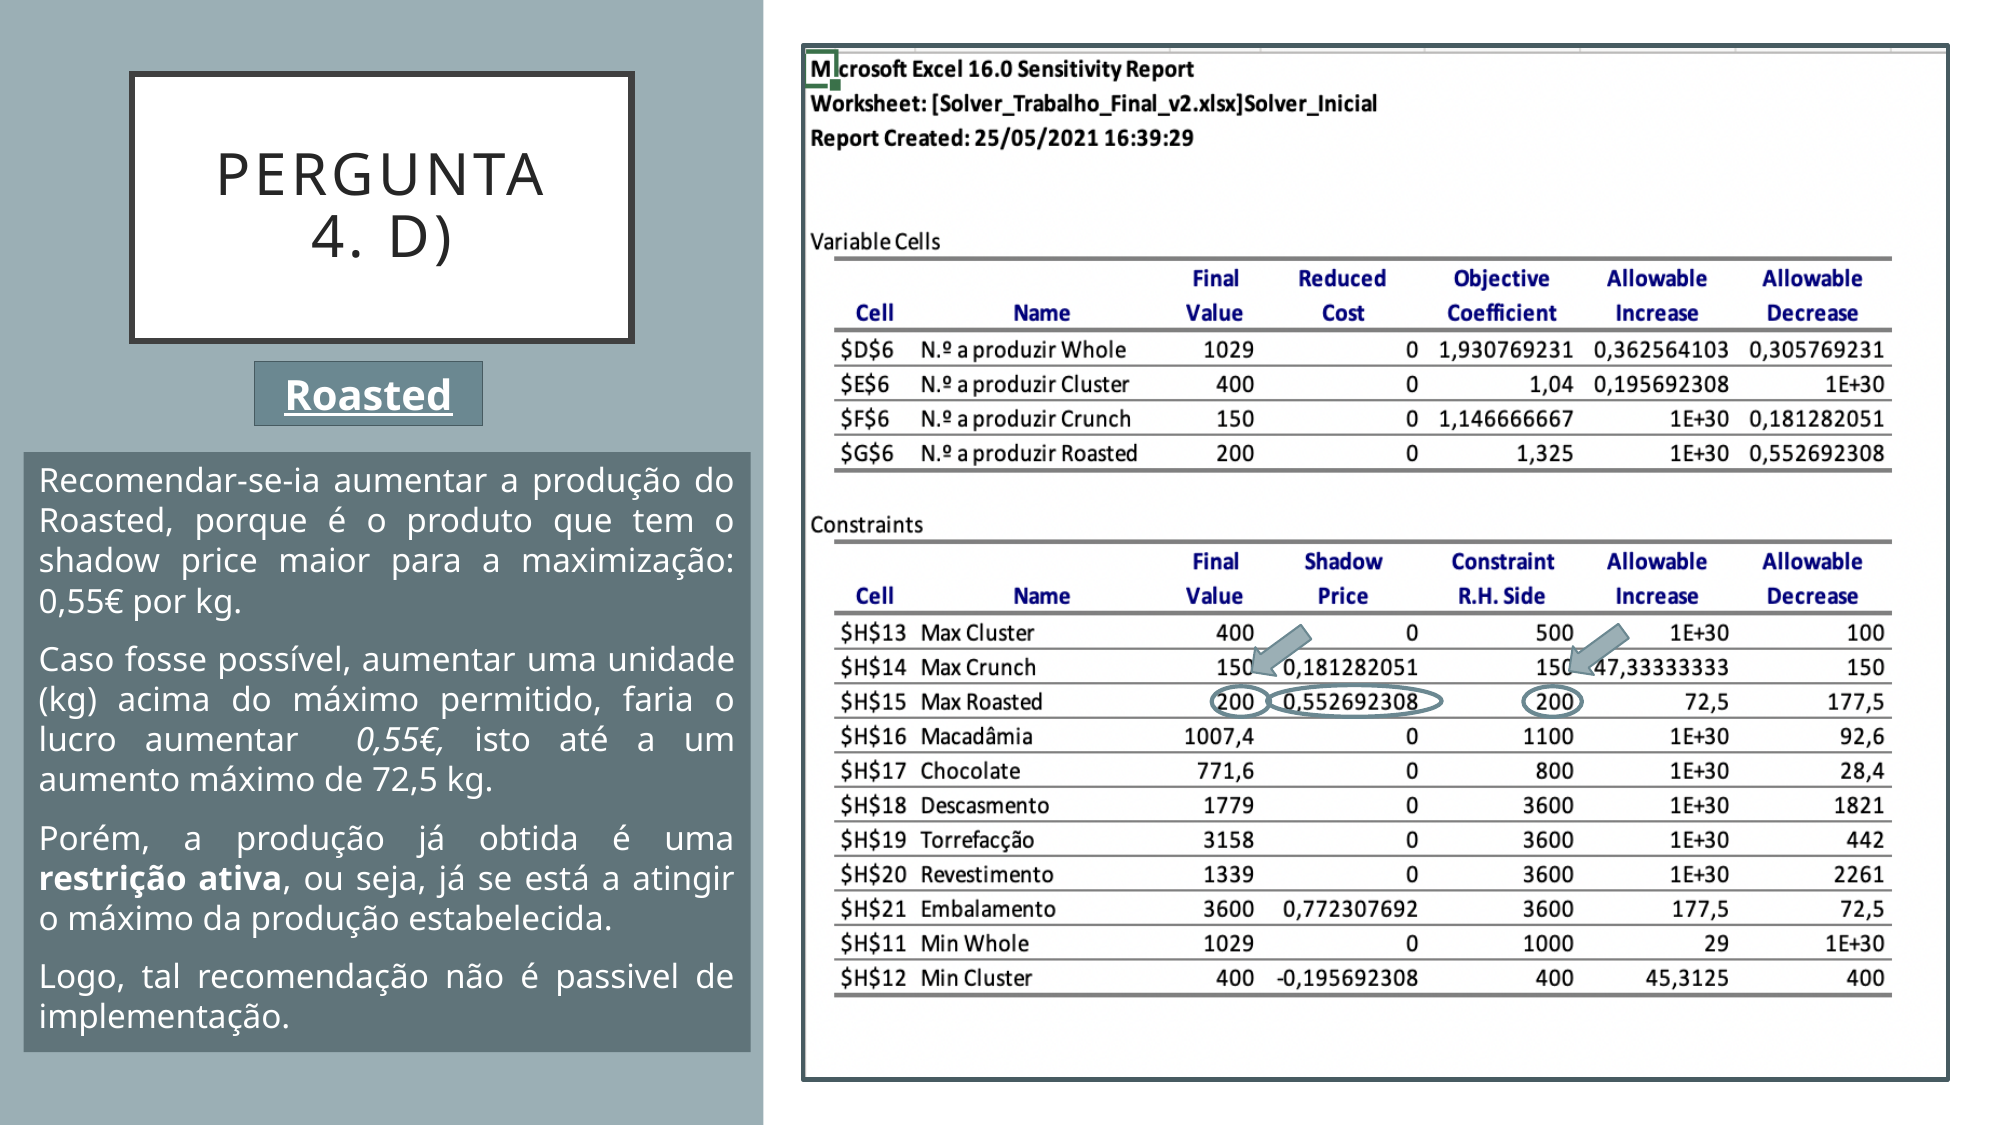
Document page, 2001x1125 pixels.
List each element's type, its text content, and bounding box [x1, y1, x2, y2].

text_box [764, 0, 2000, 1125]
text_box Roasted [254, 361, 483, 426]
list Recomendar-se-ia aumentar a produção do Roasted, porque é o produto que tem o shadow price maior para a maximização: 0,55€ por kg. Caso fosse possível, aumentar uma unidade (kg) acima do máximo permitido, faria o lucro aumentar 0,55€, isto até a um aumento máximo de 72,5 kg. Porém, a produção já obtida é uma restrição ativa, ou seja, já se está a atingir o máximo da produção estabelecida. Logo, tal recomendação não é passivel de implementação. [23, 452, 751, 1053]
title Pergunta 4. d) [129, 71, 635, 344]
text_box [0, 0, 764, 1125]
picture [804, 47, 1946, 1078]
